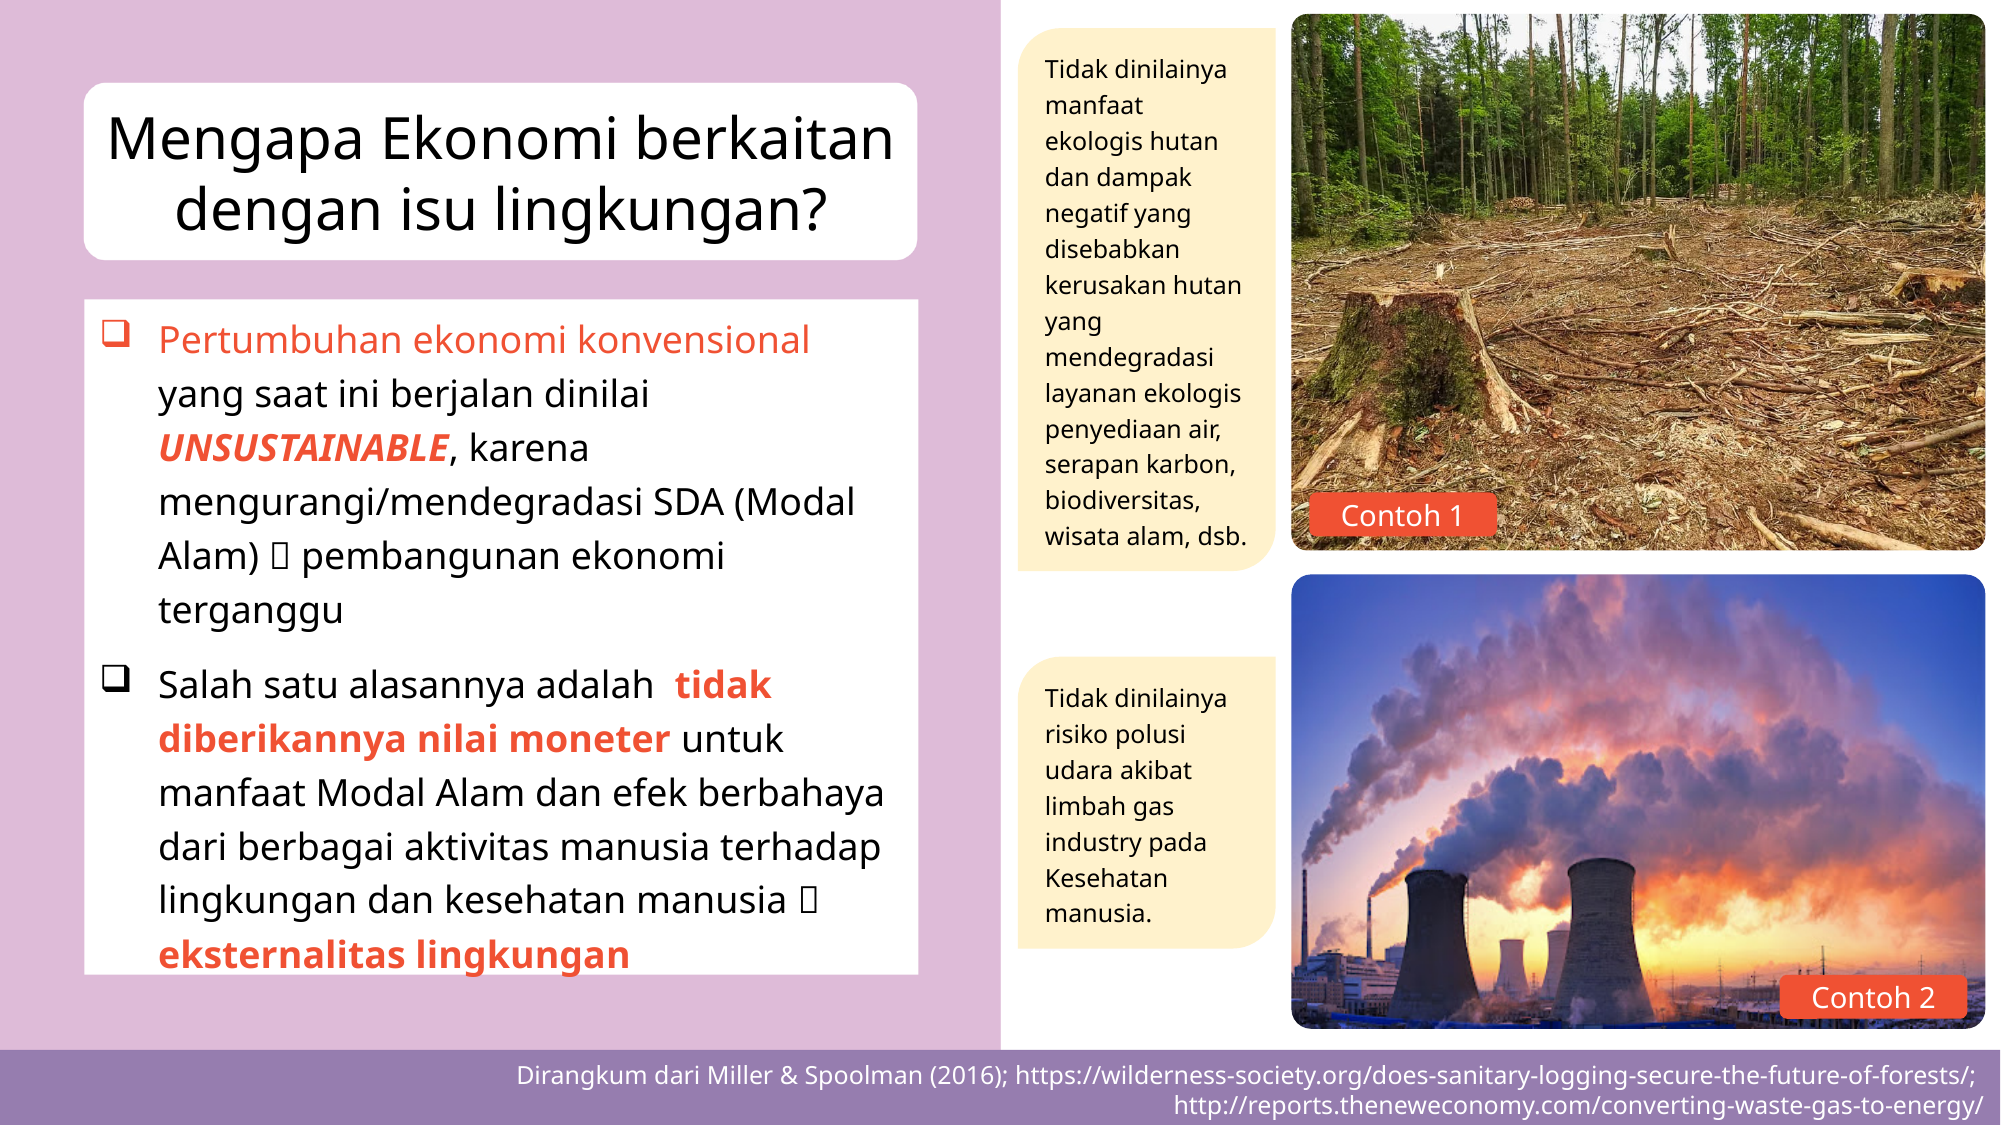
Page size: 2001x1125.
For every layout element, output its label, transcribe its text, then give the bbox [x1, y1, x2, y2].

text_box Dirangkum dari Miller & Spoolman (2016); https://wilderness-society.org/does-sanitary-logging-secure-the-future-of-forests/; http://reports.theneweconomy.com/converting-waste-gas-to-energy/ [53, 1052, 2000, 1125]
title Mengapa Ekonomi berkaitan dengan isu lingkungan? [84, 82, 919, 261]
picture [0, 0, 2001, 1125]
text_box Tidak dinilainya risiko polusi udara akibat limbah gas industry pada Kesehatan manusia. [1017, 656, 1276, 949]
list Pertumbuhan ekonomi konvensional yang saat ini berjalan dinilai UNSUSTAINABLE, karena mengurangi/mendegradasi SDA (Modal Alam)  pembangunan ekonomi terganggu Salah satu alasannya adalah tidak diberikannya nilai moneter untuk manfaat Modal Alam dan efek berbahaya dari berbagai aktivitas manusia terhadap lingkungan dan kesehatan manusia  eksternalitas lingkungan [84, 299, 919, 975]
text_box Tidak dinilainya manfaat ekologis hutan dan dampak negatif yang disebabkan kerusakan hutan yang mendegradasi layanan ekologis penyediaan air, serapan karbon, biodiversitas, wisata alam, dsb. [1017, 28, 1276, 572]
